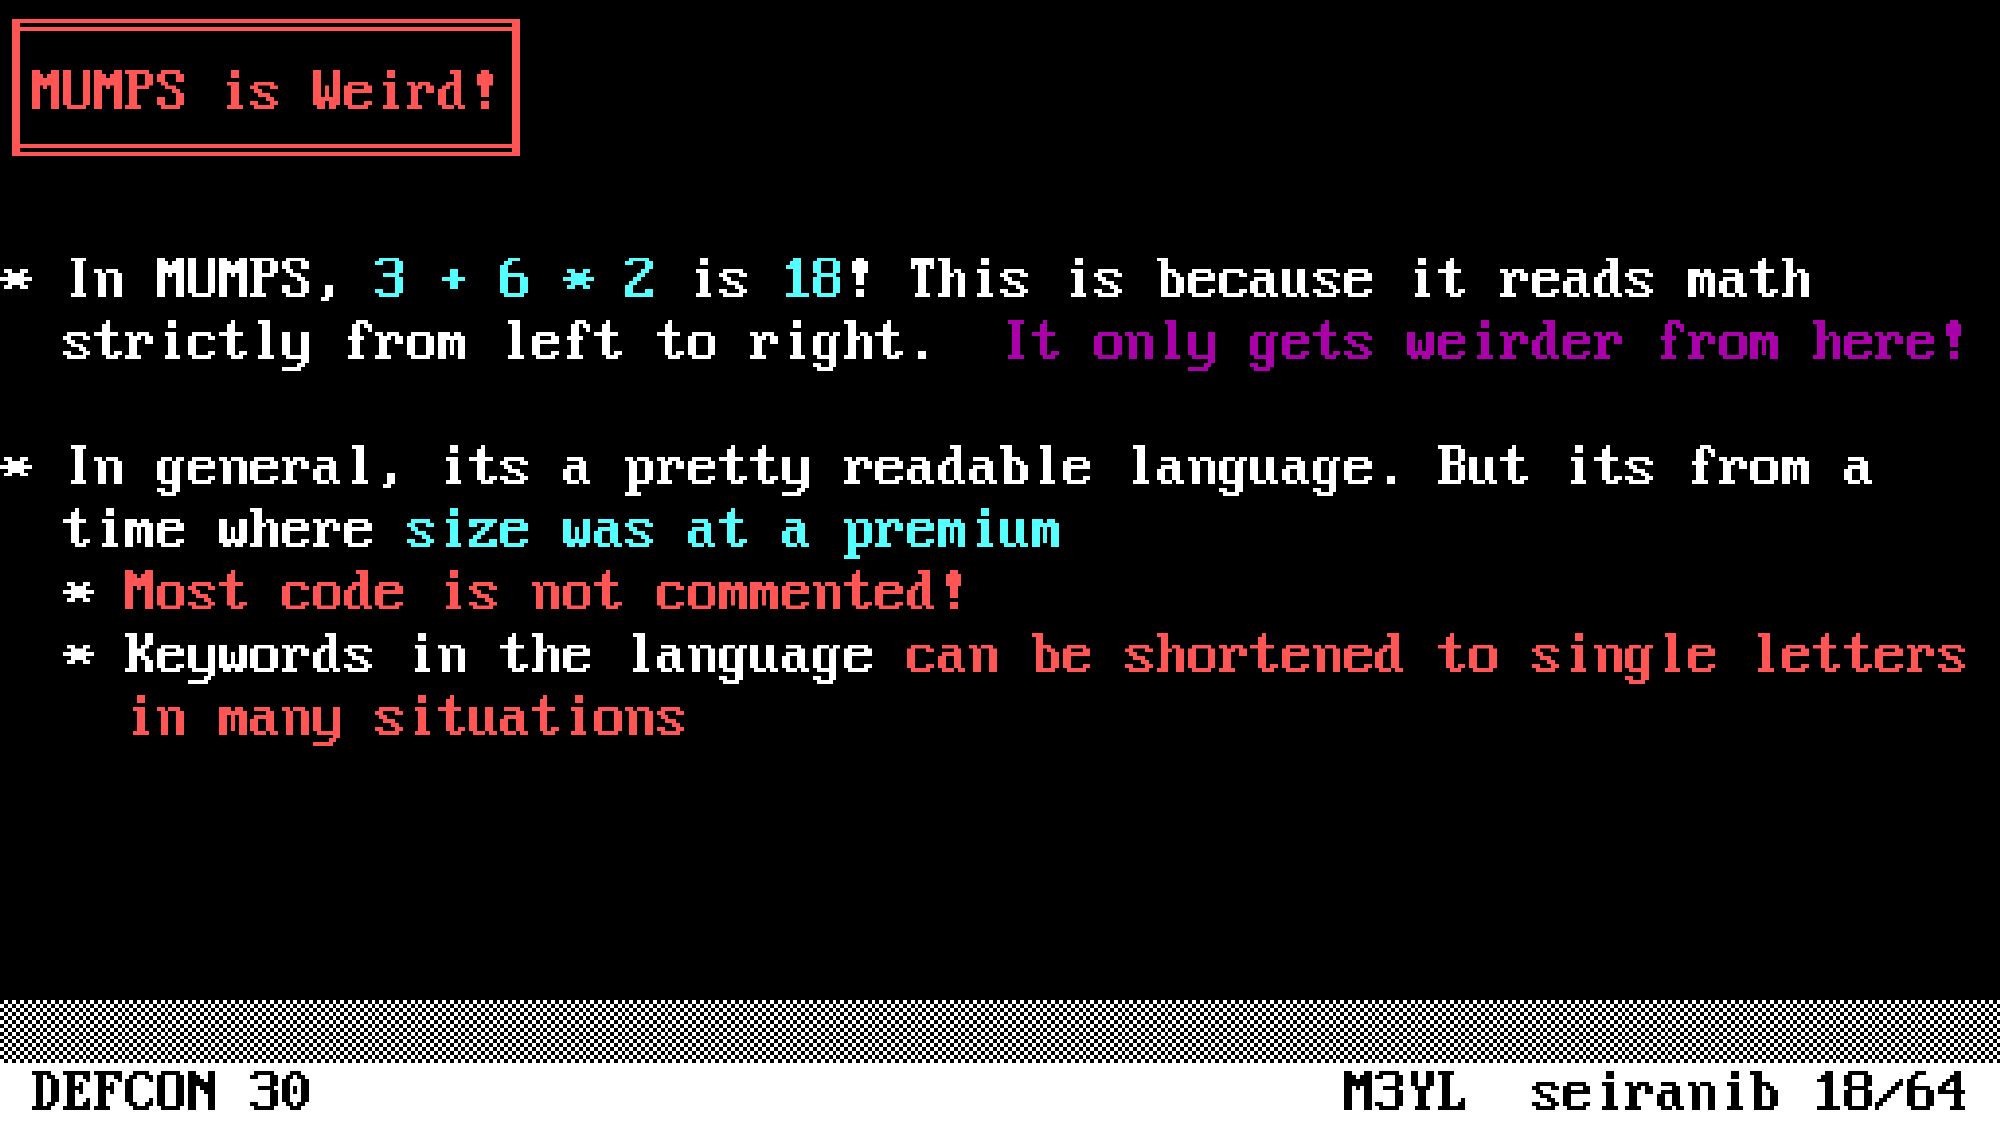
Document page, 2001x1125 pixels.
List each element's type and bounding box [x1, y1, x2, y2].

list [0, 0, 2000, 1125]
